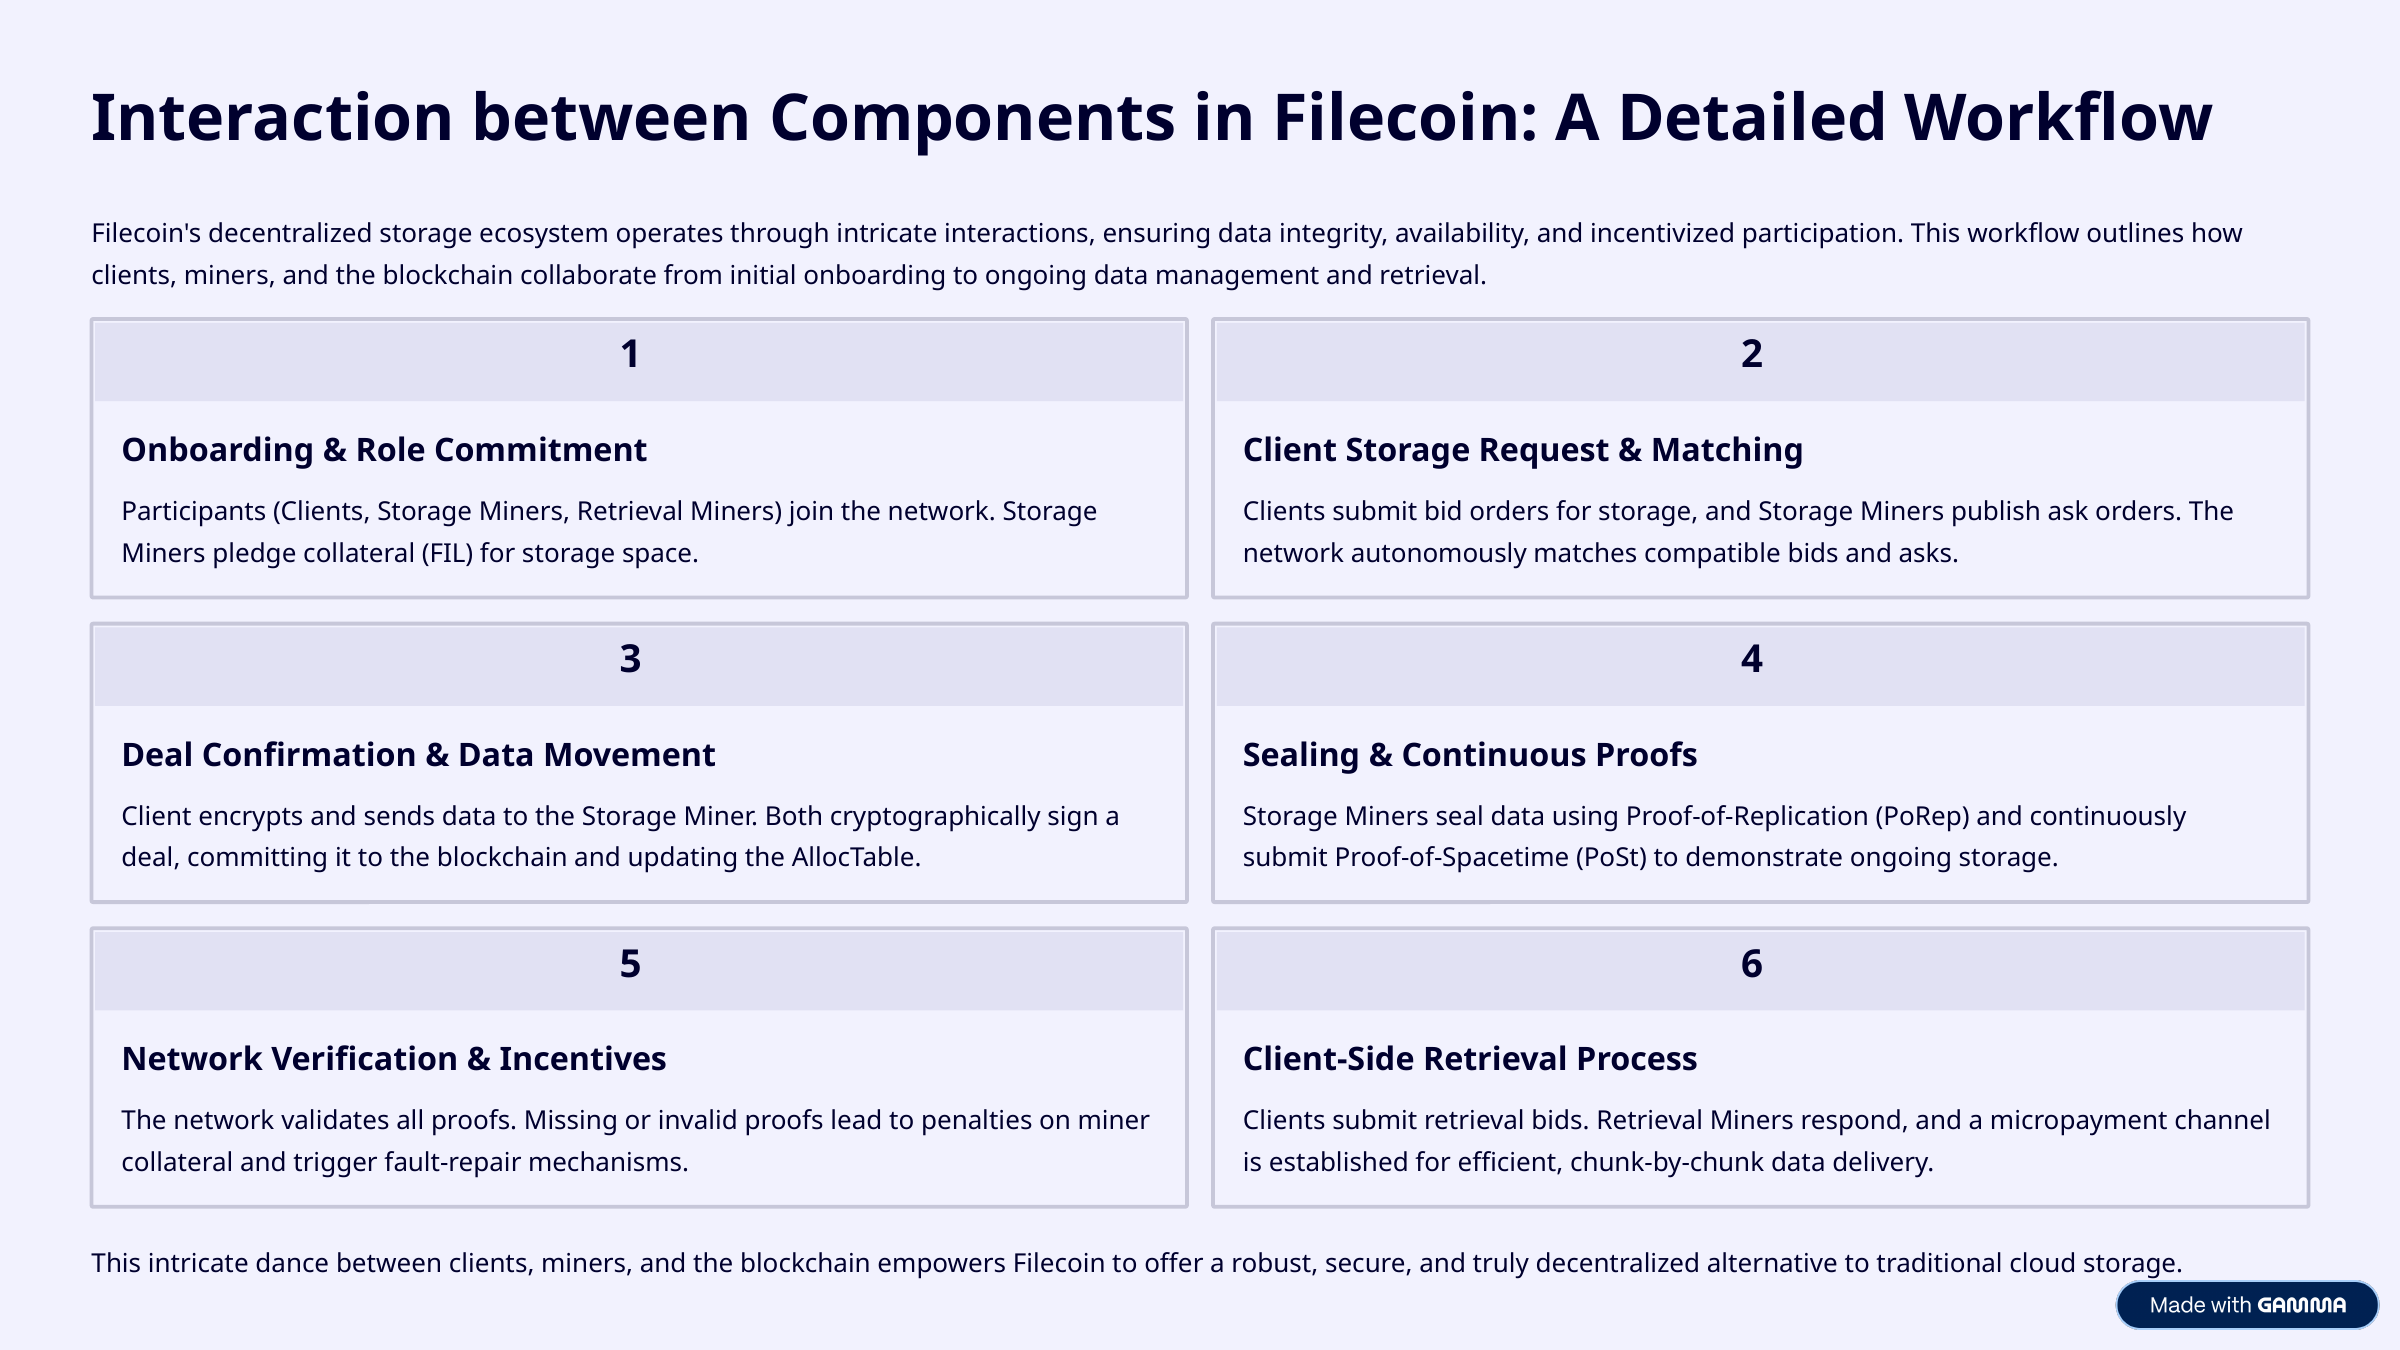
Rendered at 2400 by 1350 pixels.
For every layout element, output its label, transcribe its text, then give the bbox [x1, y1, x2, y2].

text_box [1216, 322, 2305, 402]
text_box [1213, 928, 2309, 1207]
text_box 1 [619, 336, 659, 386]
text_box 6 [1741, 946, 1781, 996]
text_box Interaction between Components in Filecoin: A Detailed Workflow [91, 71, 2186, 154]
text_box [1216, 627, 2305, 706]
text_box [91, 319, 1187, 598]
text_box [1216, 932, 2305, 1011]
text_box Clients submit retrieval bids. Retrieval Miners respond, and a micropayment channel is established for efficient, chunk-by-chunk data delivery. [1242, 1093, 2279, 1177]
text_box [95, 627, 1184, 706]
text_box 3 [619, 641, 659, 691]
text_box Clients submit bid orders for storage, and Storage Miners publish ask orders. The network autonomously matches compatible bids and asks. [1242, 483, 2279, 568]
text_box Network Verification & Incentives [121, 1036, 656, 1078]
text_box The network validates all proofs. Missing or invalid proofs lead to penalties on miner collateral and trigger fault-repair mechanisms. [121, 1093, 1157, 1177]
text_box Participants (Clients, Storage Miners, Retrieval Miners) join the network. Storage Miners pledge collateral (FIL) for storage space. [121, 483, 1157, 568]
text_box Sealing & Continuous Proofs [1242, 731, 1697, 773]
text_box Storage Miners seal data using Proof-of-Replication (PoRep) and continuously submit Proof-of-Spacetime (PoSt) to demonstrate ongoing storage. [1242, 788, 2279, 873]
text_box Client Storage Request & Matching [1242, 427, 1797, 469]
text_box This intricate dance between clients, miners, and the blockchain empowers Filecoin to offer a robust, secure, and truly decentralized alternative to traditional cloud storage. [91, 1236, 2309, 1278]
text_box Filecoin's decentralized storage ecosystem operates through intricate interactions, ensuring data integrity, availability, and incentivized participation. This workflow outlines how clients, miners, and the blockchain collaborate from initial onboarding to ongoing data management and retrieval. [91, 205, 2309, 290]
text_box 2 [1741, 336, 1781, 386]
text_box Client encrypts and sends data to the Storage Miner. Both cryptographically sign a deal, committing it to the blockchain and updating the AllocTable. [121, 788, 1157, 873]
text_box [91, 928, 1187, 1207]
text_box Onboarding & Role Commitment [121, 427, 631, 469]
text_box [1213, 319, 2309, 598]
text_box [95, 322, 1184, 402]
text_box [95, 932, 1184, 1011]
text_box Deal Confirmation & Data Movement [121, 731, 700, 773]
picture [2106, 1271, 2389, 1339]
text_box [91, 623, 1187, 903]
text_box [1213, 623, 2309, 903]
text_box 5 [619, 946, 659, 996]
text_box 4 [1741, 641, 1781, 691]
text_box Client-Side Retrieval Process [1242, 1036, 1707, 1078]
